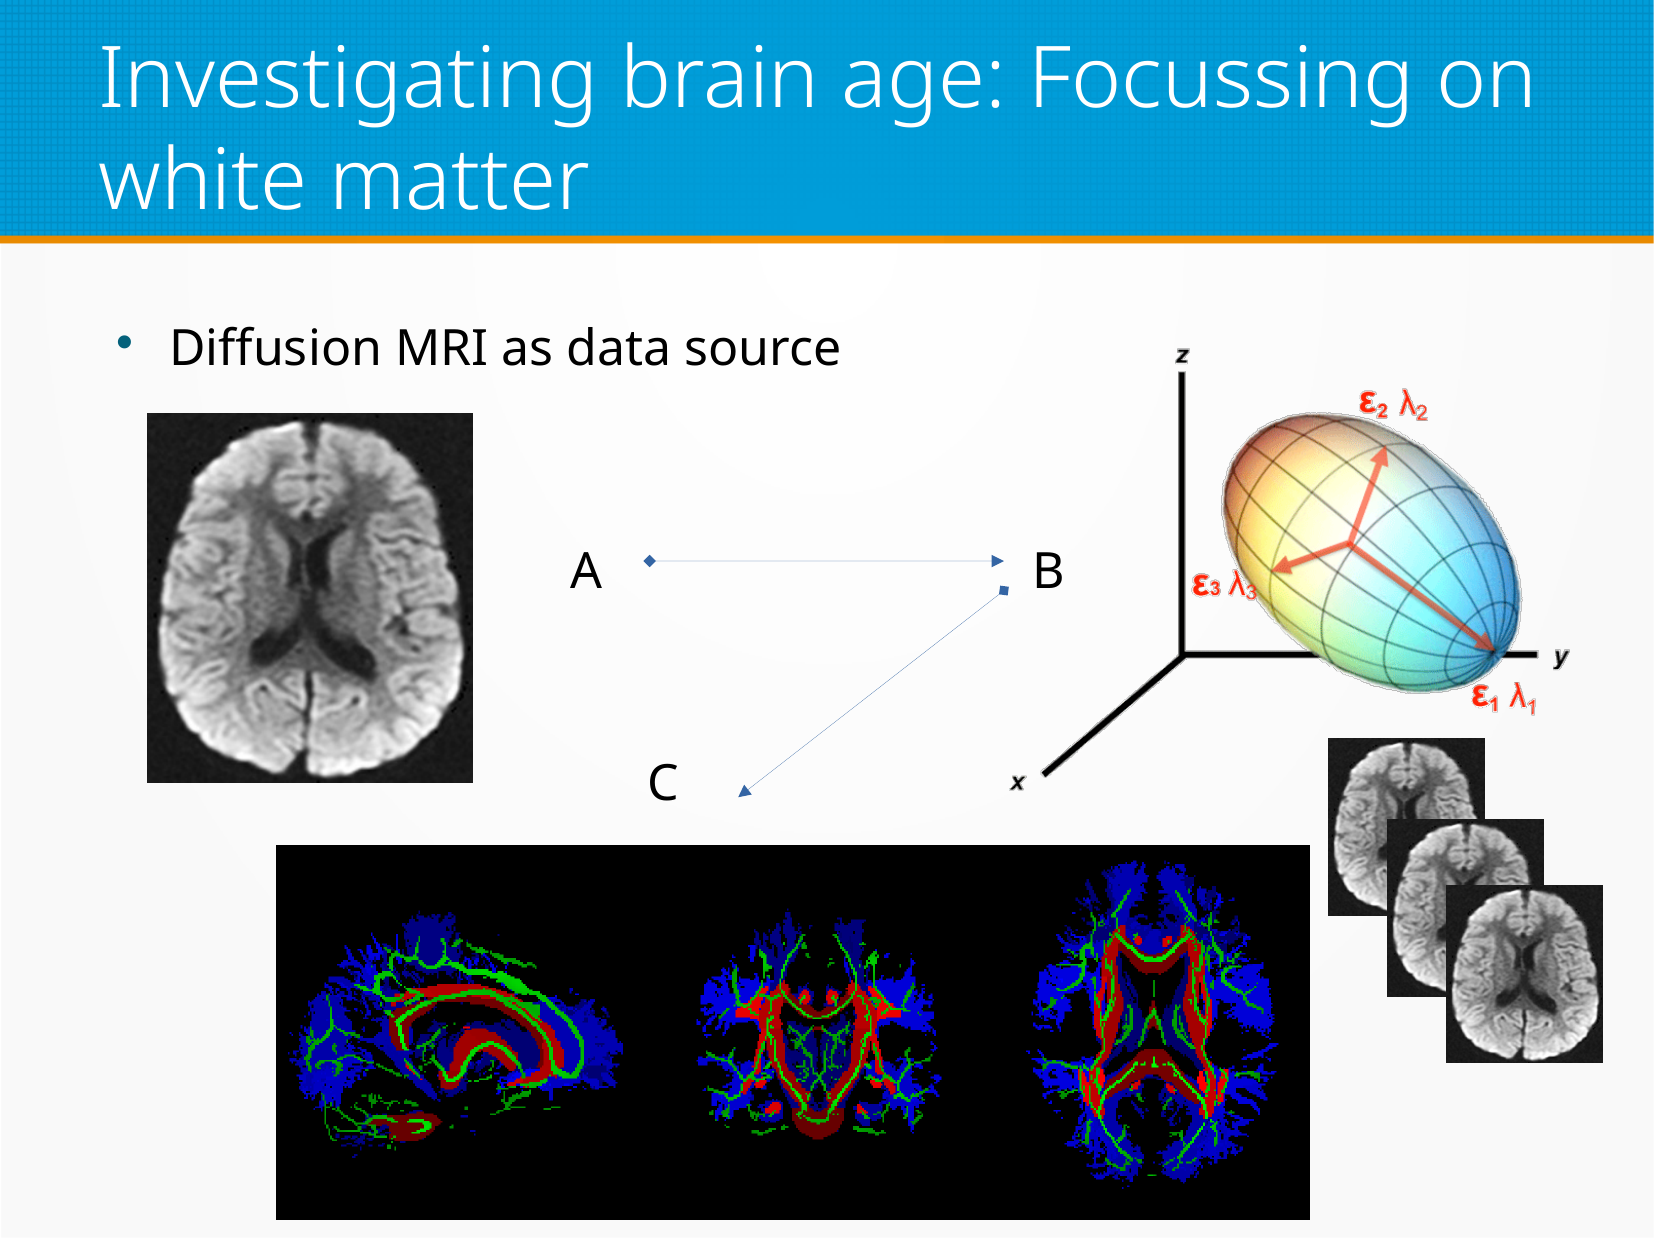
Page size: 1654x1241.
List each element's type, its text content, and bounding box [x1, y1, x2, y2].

text_box A [555, 531, 620, 605]
picture [147, 413, 473, 783]
picture [0, 236, 1654, 1241]
list Diffusion MRI as data source [98, 315, 1654, 1240]
text_box C [632, 742, 697, 816]
picture [275, 845, 1310, 1220]
text_box [738, 585, 1002, 798]
text_box Investigating brain age: Focussing on white matter [98, 19, 1654, 227]
text_box [643, 554, 1002, 568]
